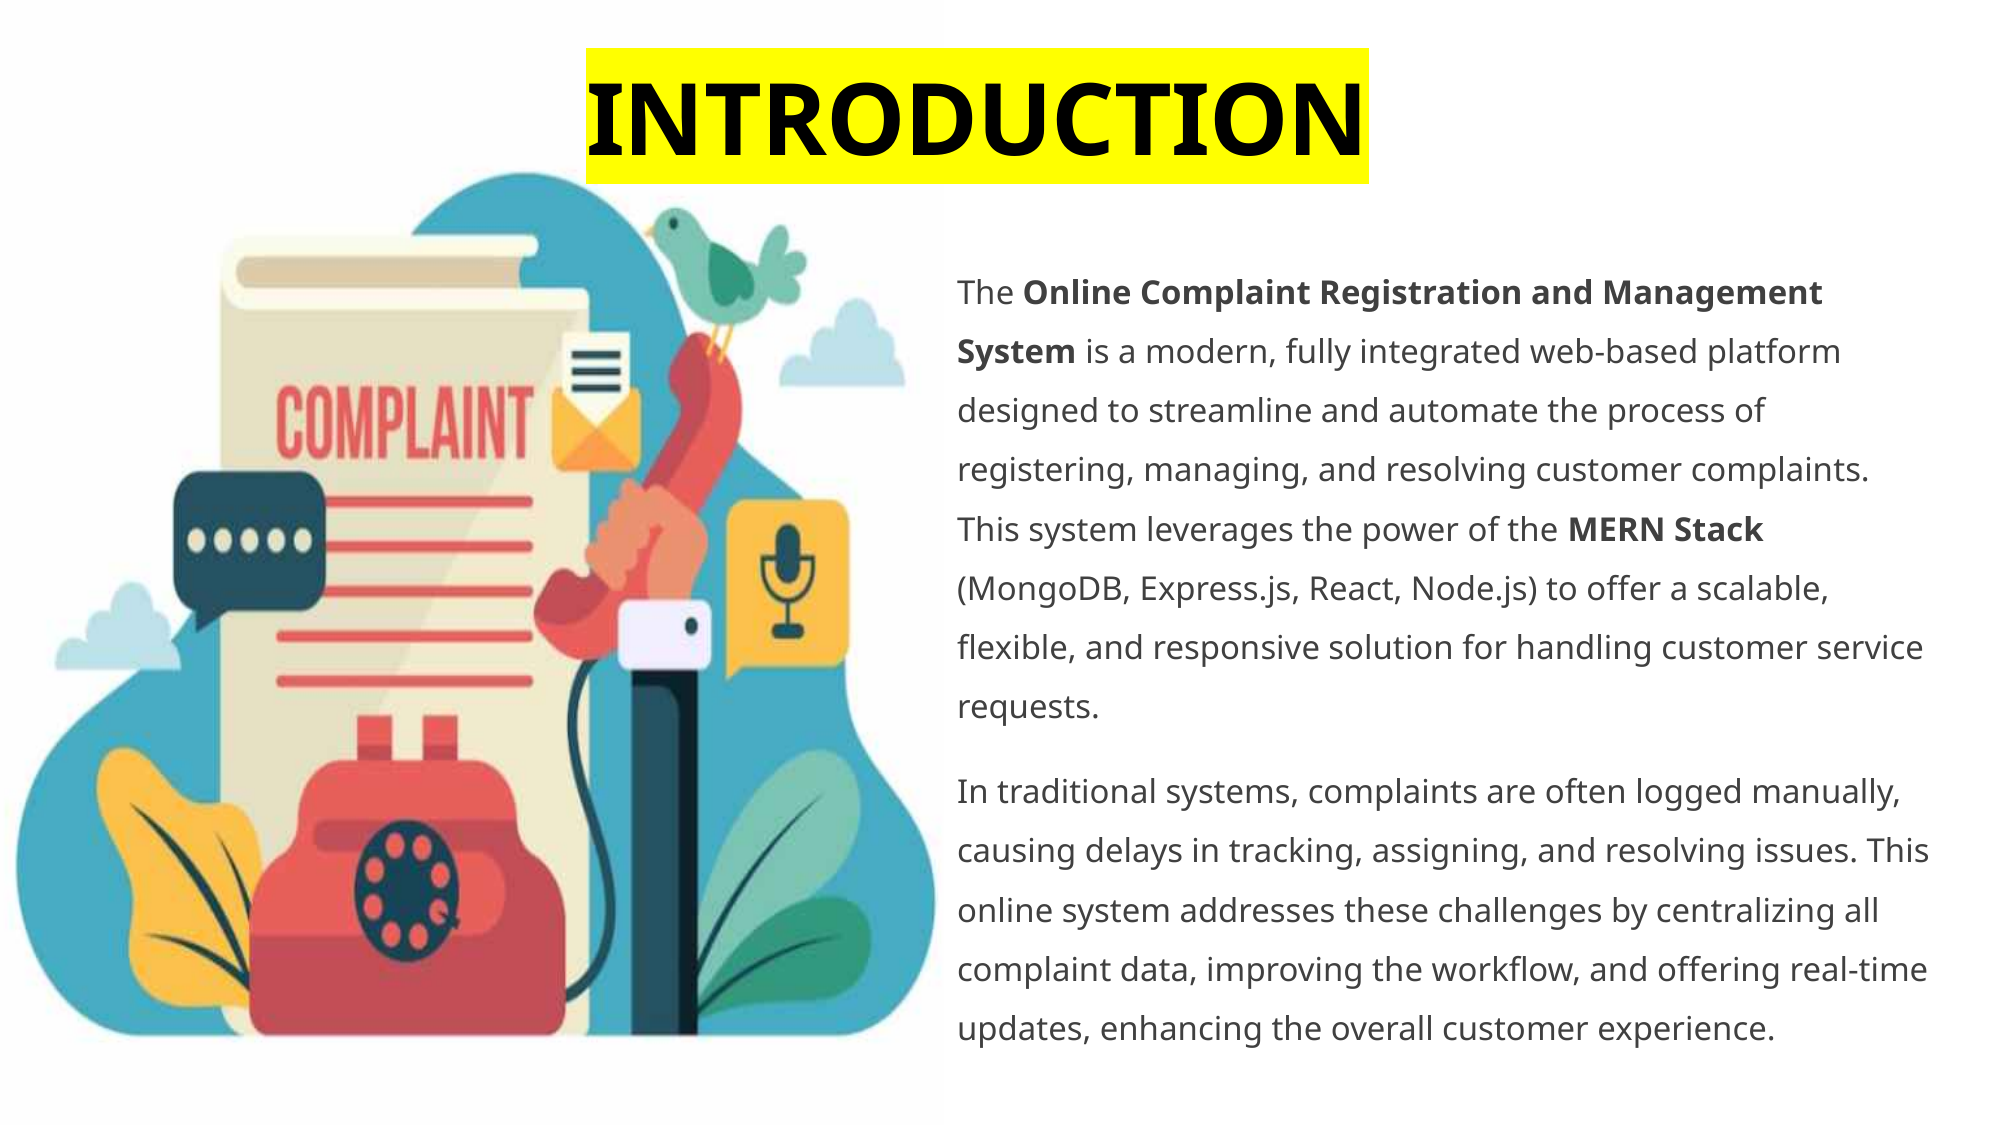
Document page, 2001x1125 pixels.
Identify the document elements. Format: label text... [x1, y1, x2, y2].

list The Online Complaint Registration and Management System is a modern, fully integrated web-based platform designed to streamline and automate the process of registering, managing, and resolving customer complaints. This system leverages the power of the MERN Stack (MongoDB, Express.js, React, Node.js) to offer a scalable, flexible, and responsive solution for handling customer service requests. In traditional systems, complaints are often logged manually, causing delays in tracking, assigning, and resolving issues. This online system addresses these challenges by centralizing all complaint data, improving the workflow, and offering real-time updates, enhancing the overall customer experience. [952, 244, 1942, 1066]
picture [0, 0, 945, 1125]
title INTRODUCTION [952, 53, 1429, 185]
